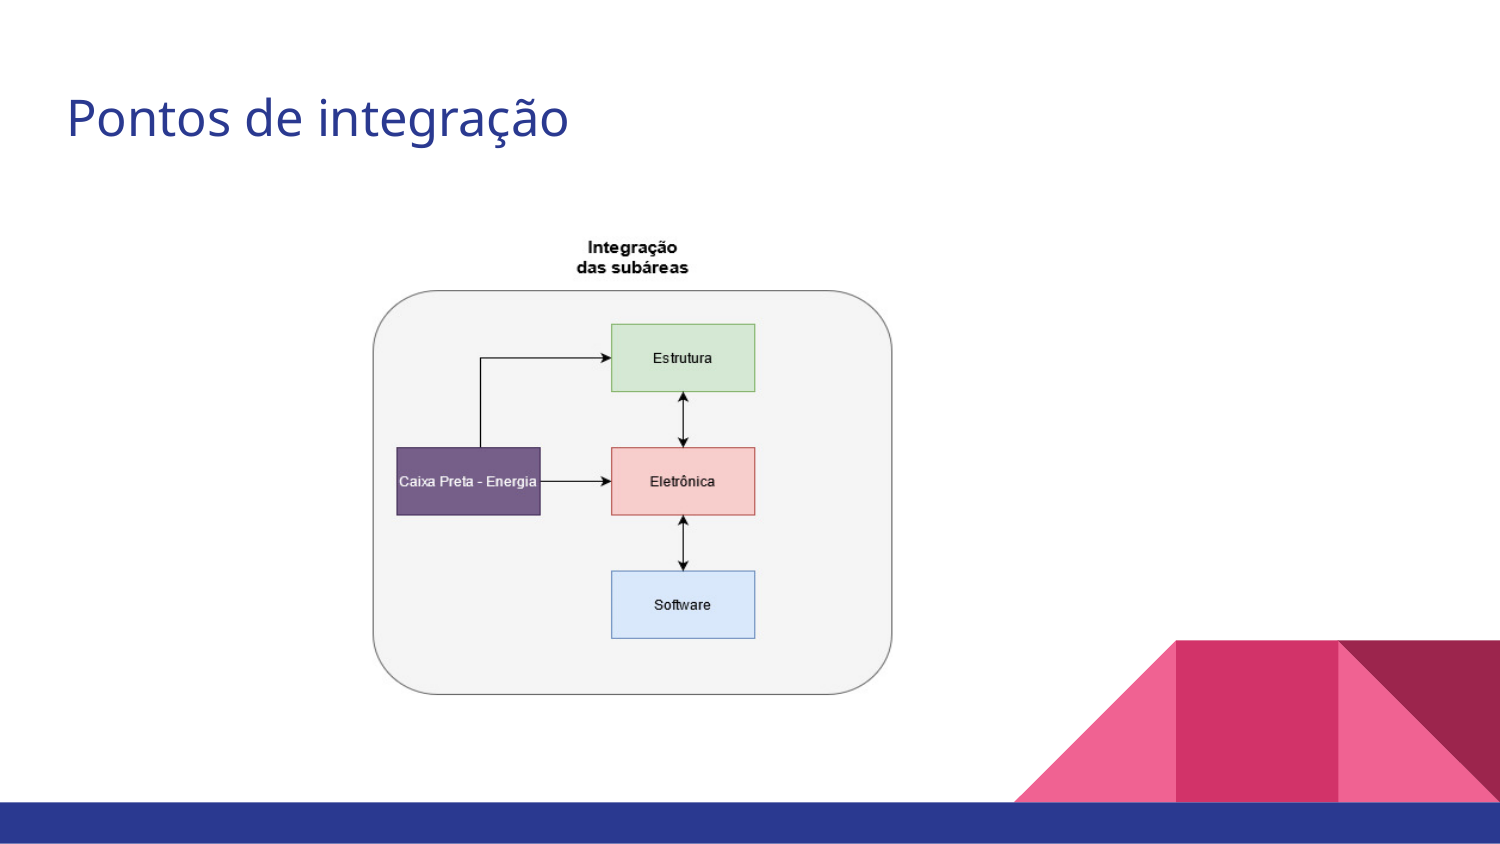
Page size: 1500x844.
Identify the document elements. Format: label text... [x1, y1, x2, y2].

picture [356, 206, 914, 722]
title Pontos de integração [51, 67, 1449, 167]
